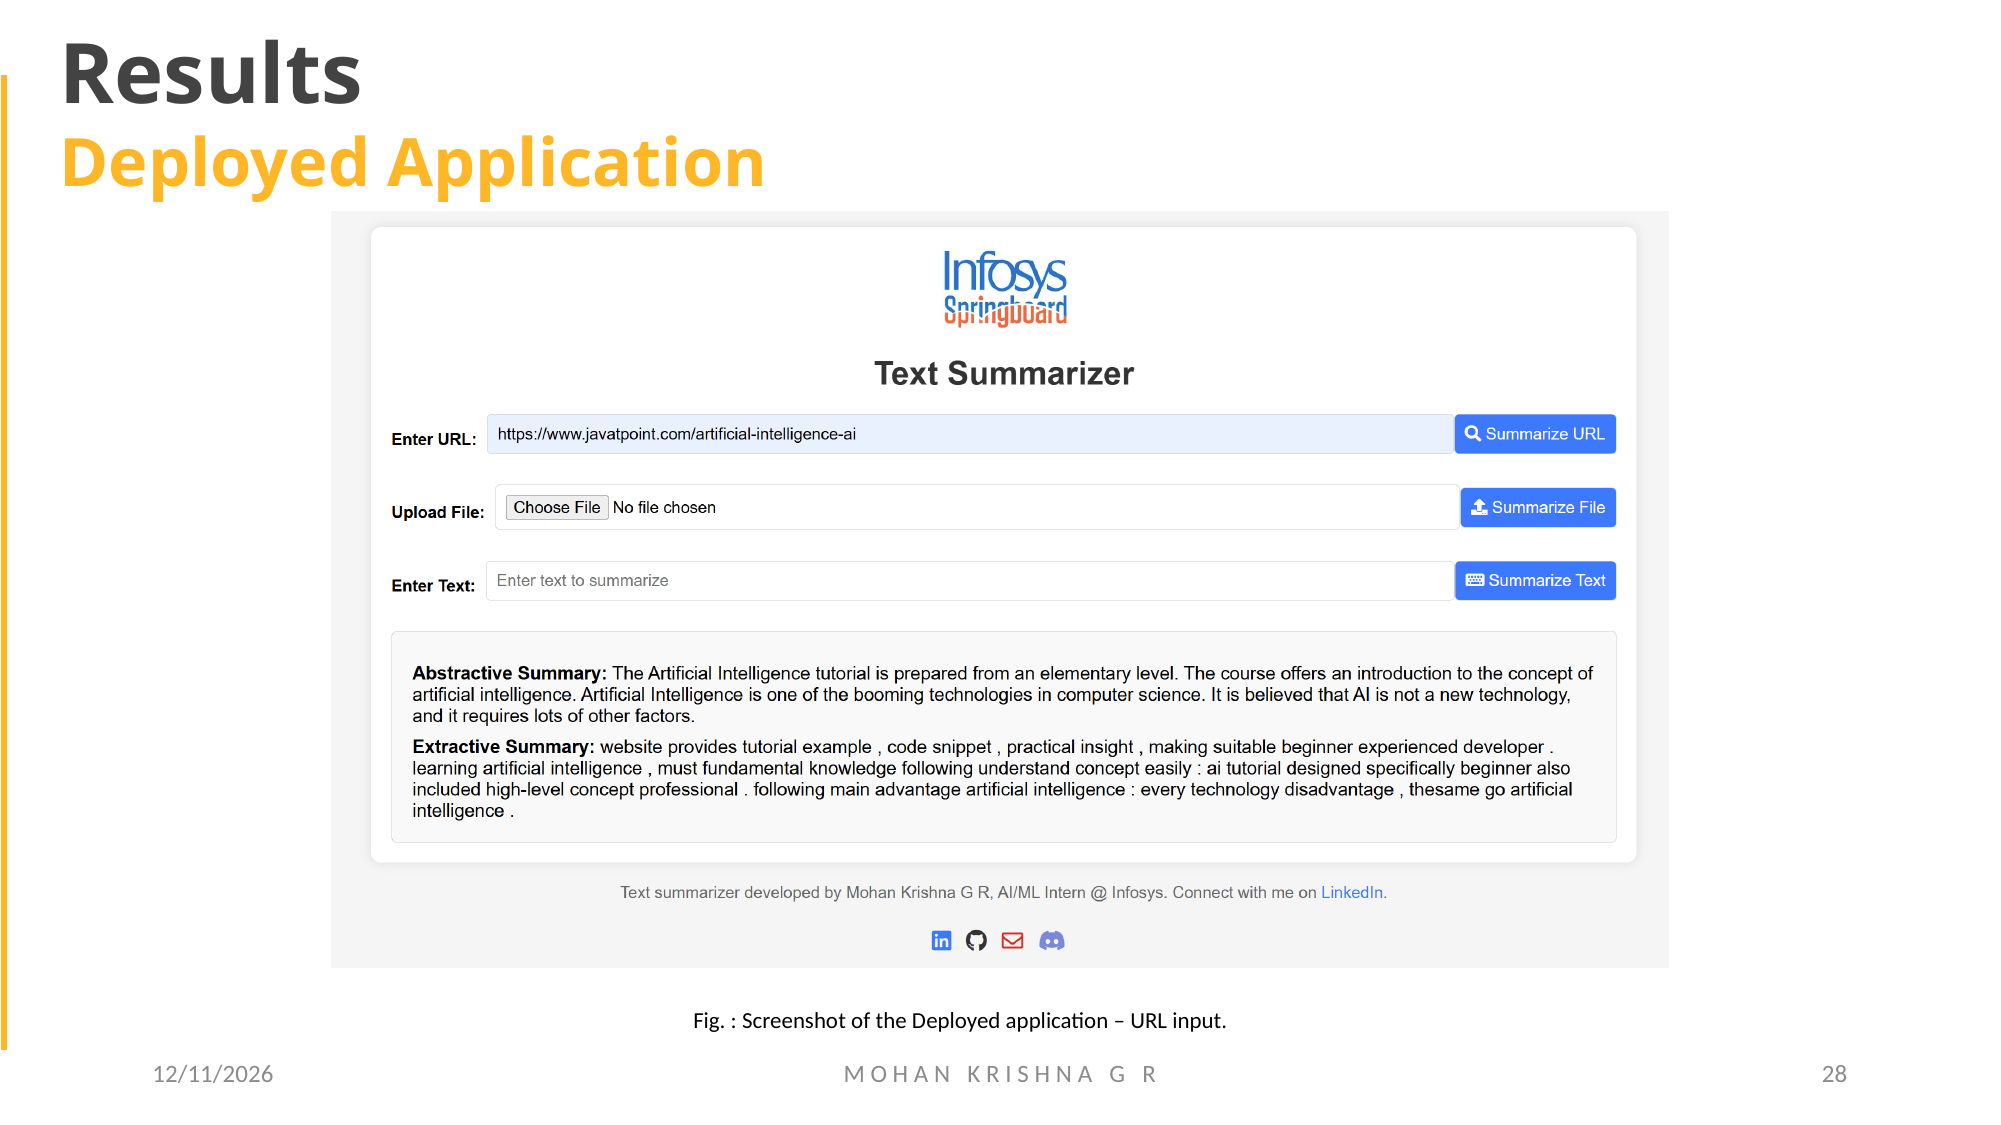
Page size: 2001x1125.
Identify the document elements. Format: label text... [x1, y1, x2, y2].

text_box Fig. : Screenshot of the Deployed application – URL input. [610, 998, 1312, 1041]
slide_number 28 [1412, 1042, 1863, 1103]
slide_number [137, 1042, 588, 1103]
picture [331, 211, 1669, 968]
text_box Results Deployed Application [39, 0, 1883, 225]
footer M O H A N K R I S H N A G R [662, 1042, 1338, 1103]
